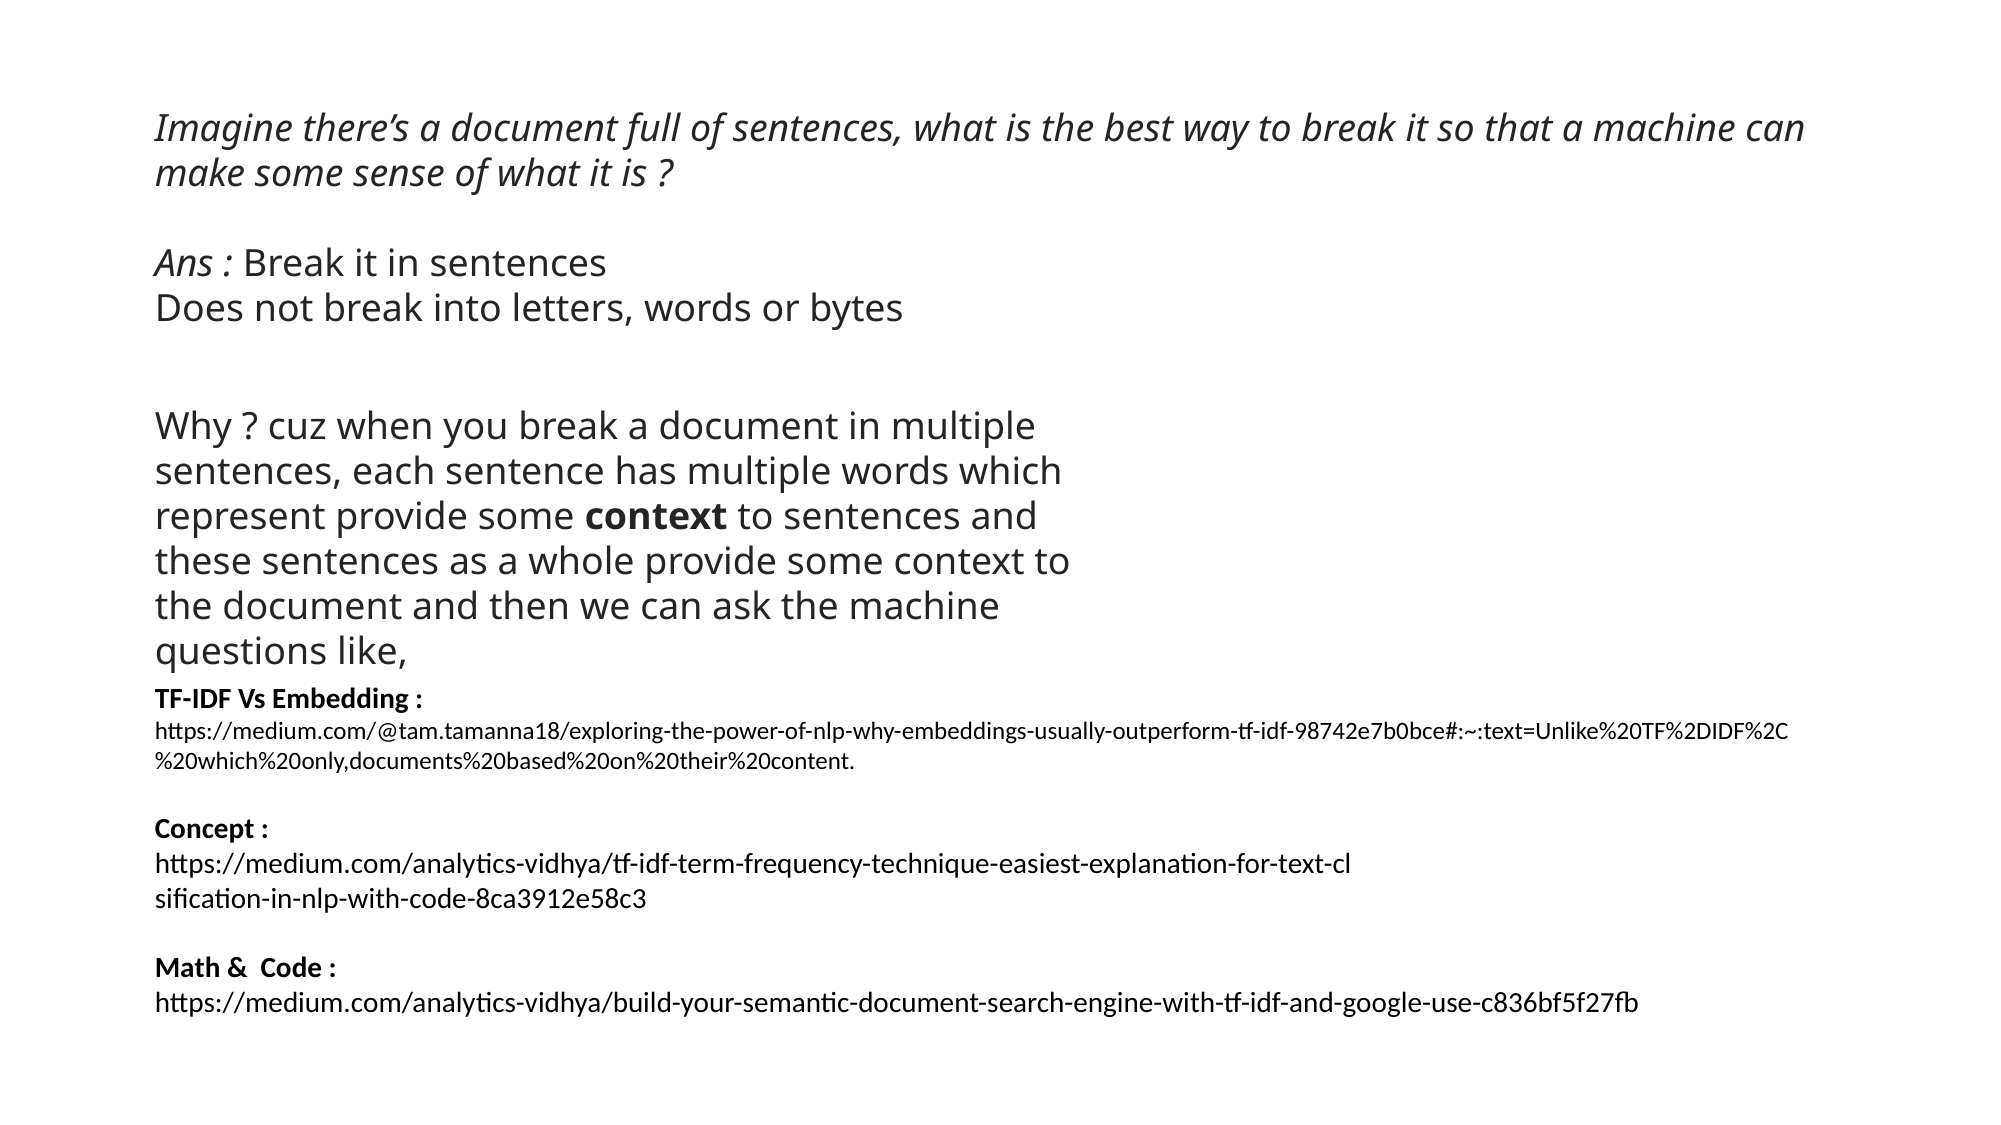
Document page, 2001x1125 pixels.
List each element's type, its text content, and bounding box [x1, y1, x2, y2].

text_box Imagine there’s a document full of sentences, what is the best way to break it so that a machine can make some sense of what it is ? Ans : Break it in sentences Does not break into letters, words or bytes [140, 96, 1884, 472]
text_box Why ? cuz when you break a document in multiple sentences, each sentence has multiple words which represent provide some context to sentences and these sentences as a whole provide some context to the document and then we can ask the machine questions like, [140, 394, 1141, 671]
text_box TF-IDF Vs Embedding : https://medium.com/@tam.tamanna18/exploring-the-power-of-nlp-why-embeddings-usually-outperform-tf-idf-98742e7b0bce#:~:text=Unlike%20TF%2DIDF%2C%20which%20only,documents%20based%20on%20their%20content. Concept : https://medium.com/analytics-vidhya/tf-idf-term-frequency-technique-easiest-explanation-for-text-cl sification-in-nlp-with-code-8ca3912e58c3 Math & Code : https://medium.com/analytics-vidhya/build-your-semantic-document-search-engine-with-tf-idf-and-google-use-c836bf5f27fb [140, 671, 1846, 1027]
